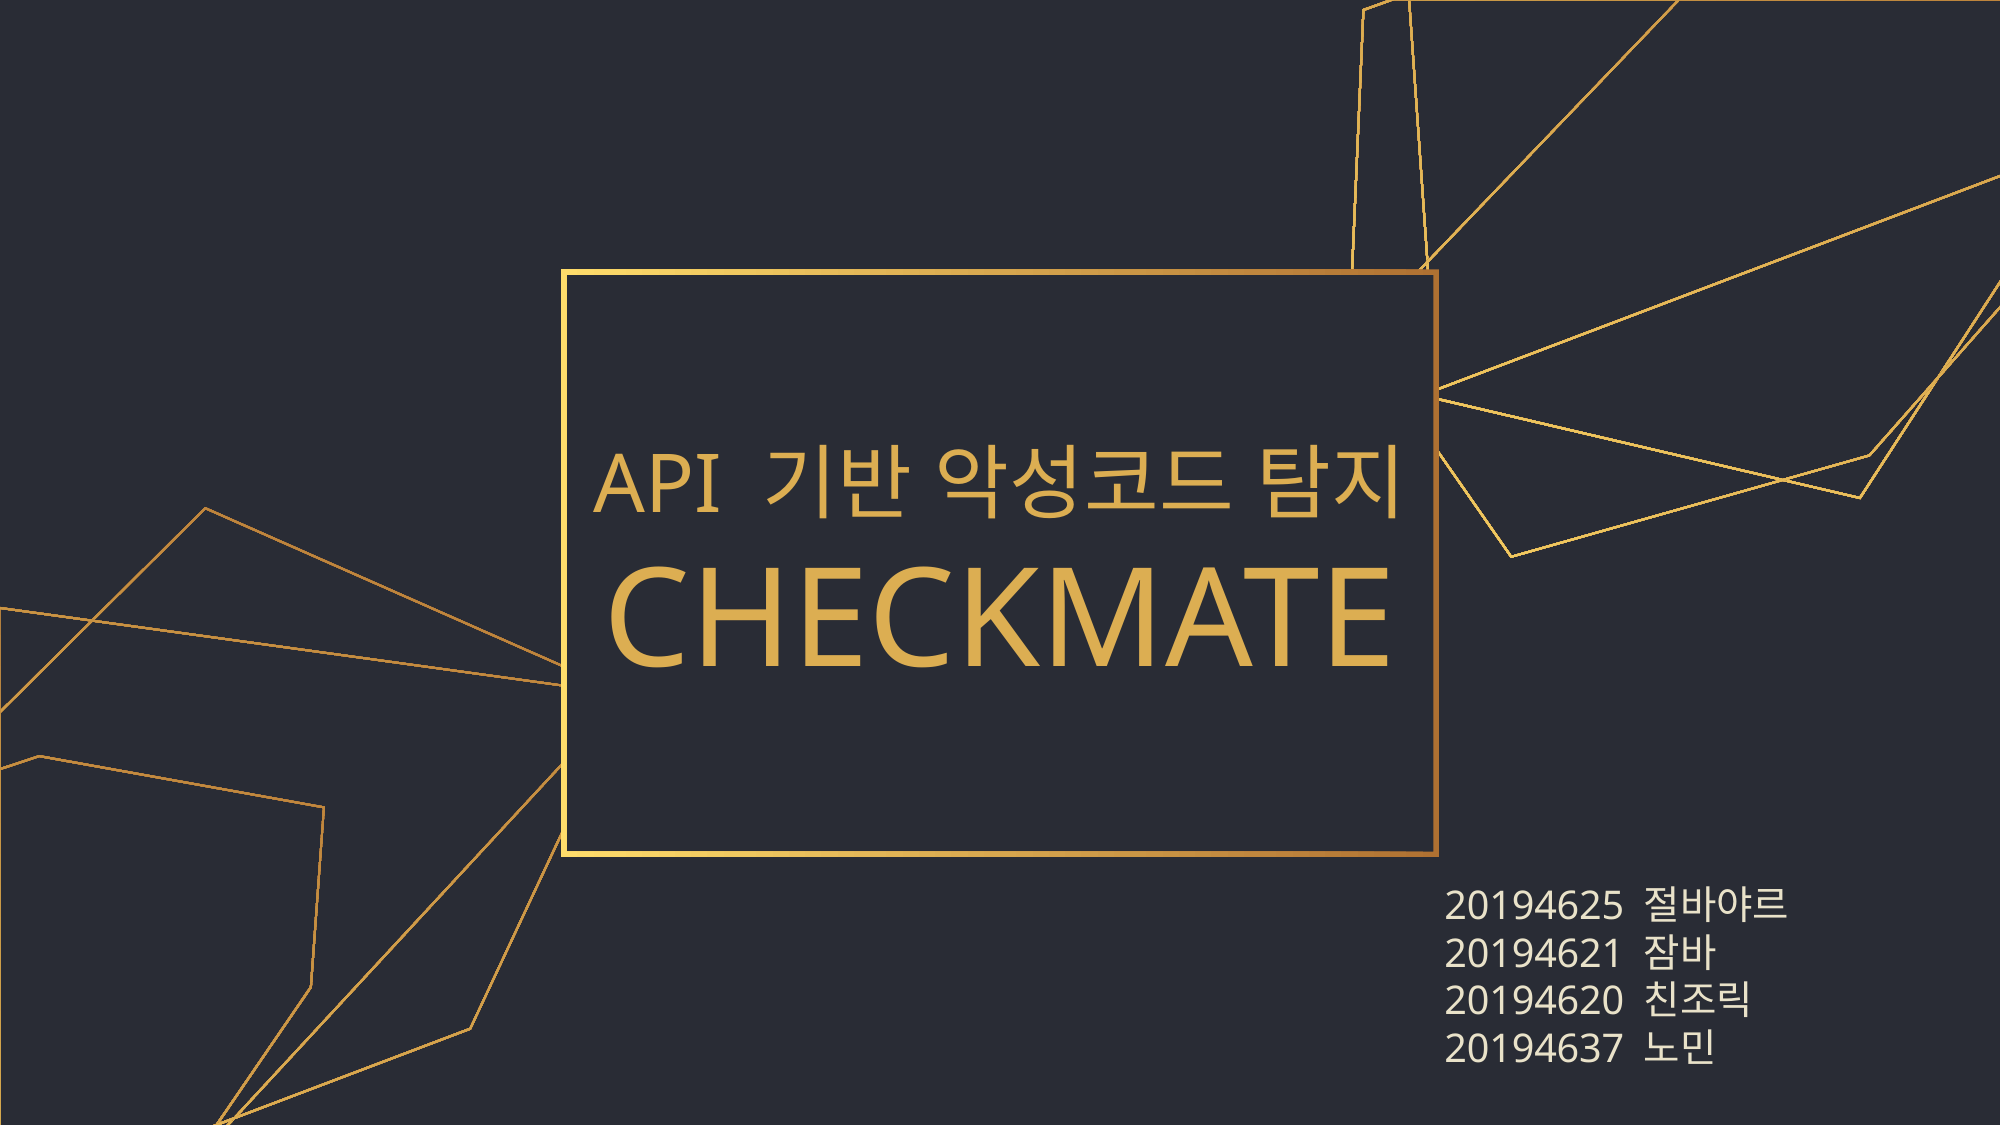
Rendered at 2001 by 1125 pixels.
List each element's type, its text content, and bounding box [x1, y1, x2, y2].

title API 기반 악성코드 탐지 CHECKMATE [533, 307, 1467, 818]
text_box 20194625 절바야르 20194621 잠바 20194620 친조릭 20194637 노민 [1406, 872, 2000, 1078]
